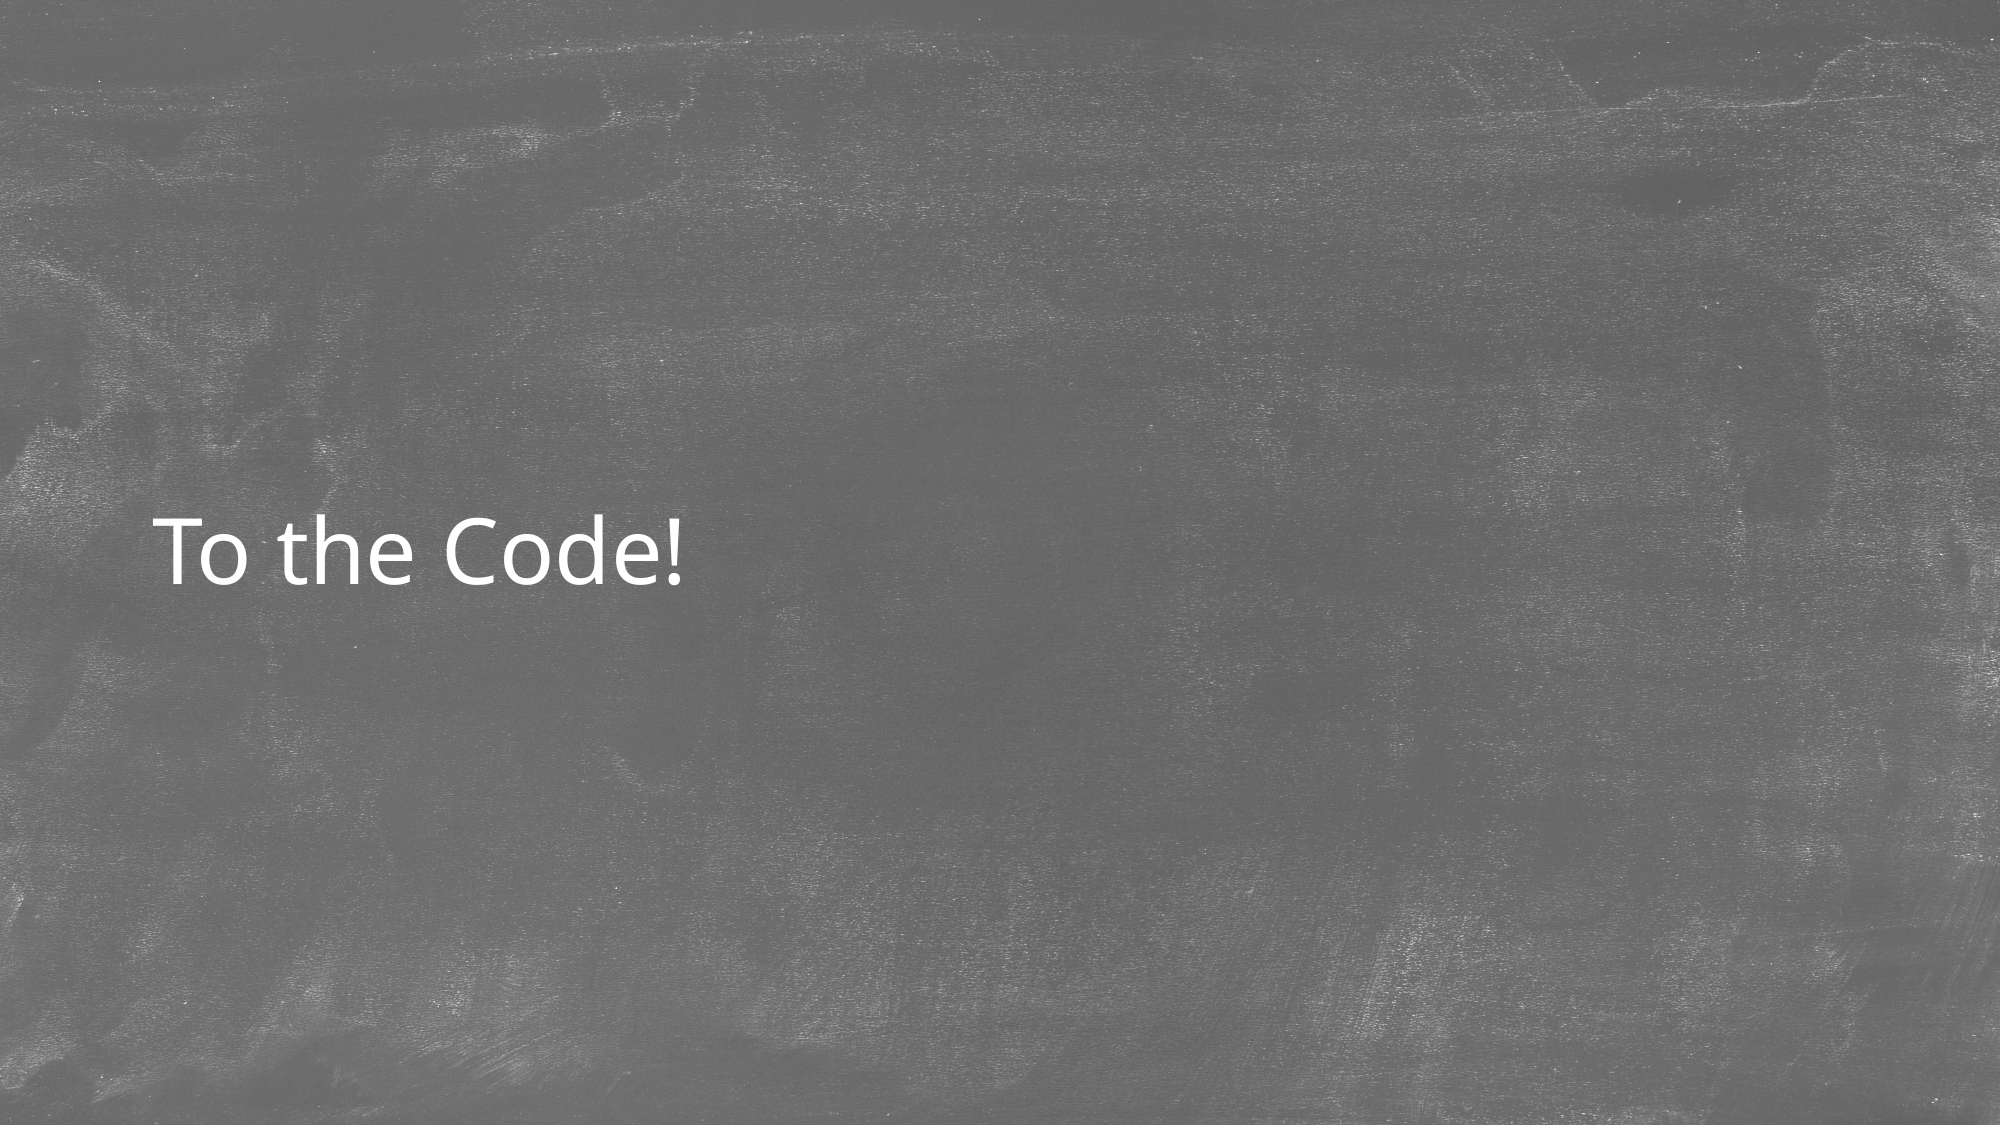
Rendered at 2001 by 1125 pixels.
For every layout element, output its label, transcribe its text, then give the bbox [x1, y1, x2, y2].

title To the Code! [137, 59, 1863, 1050]
